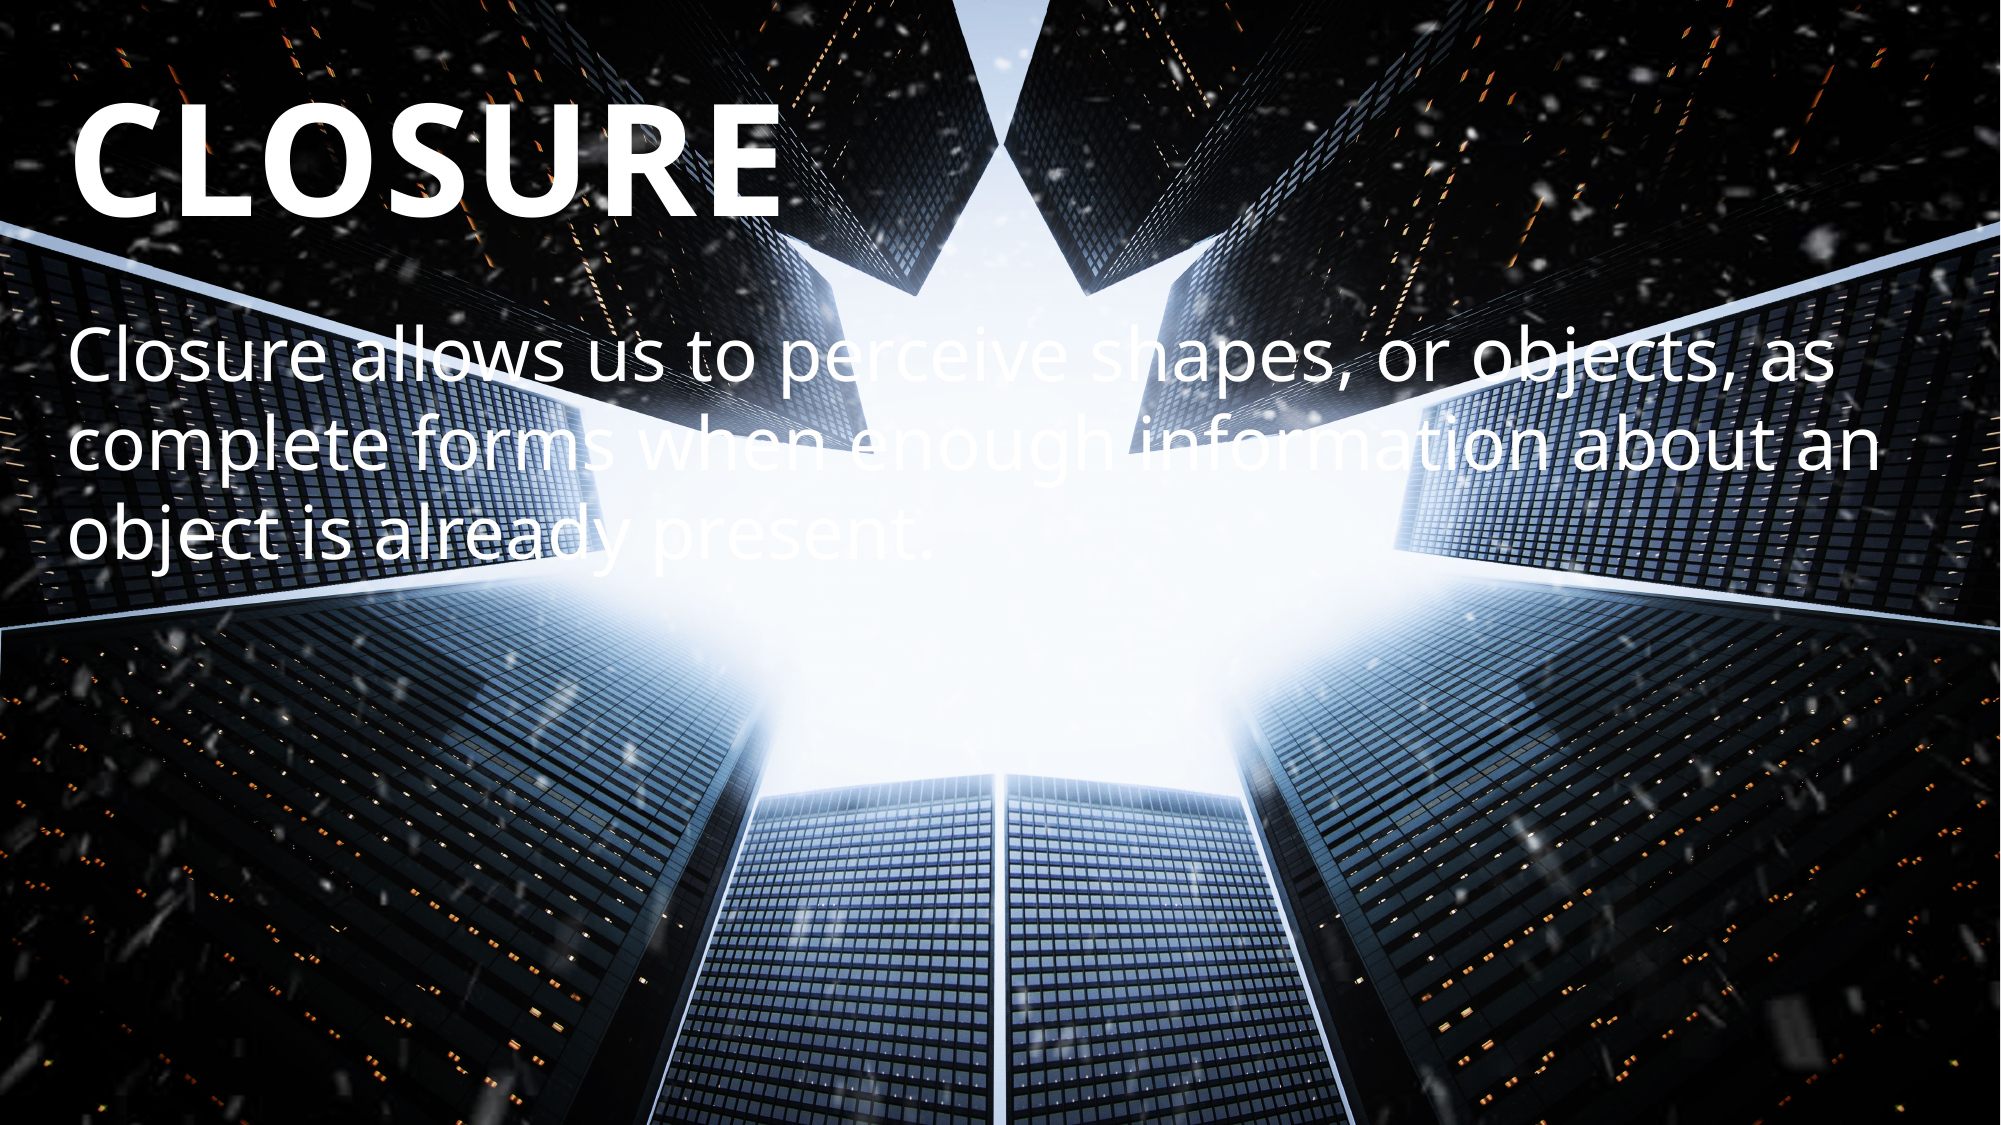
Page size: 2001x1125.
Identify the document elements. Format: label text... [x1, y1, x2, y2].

title Closure [57, 28, 1939, 279]
picture [0, 0, 2001, 1125]
list Closure allows us to perceive shapes, or objects, as complete forms when enough information about an object is already present. [57, 298, 1939, 1025]
